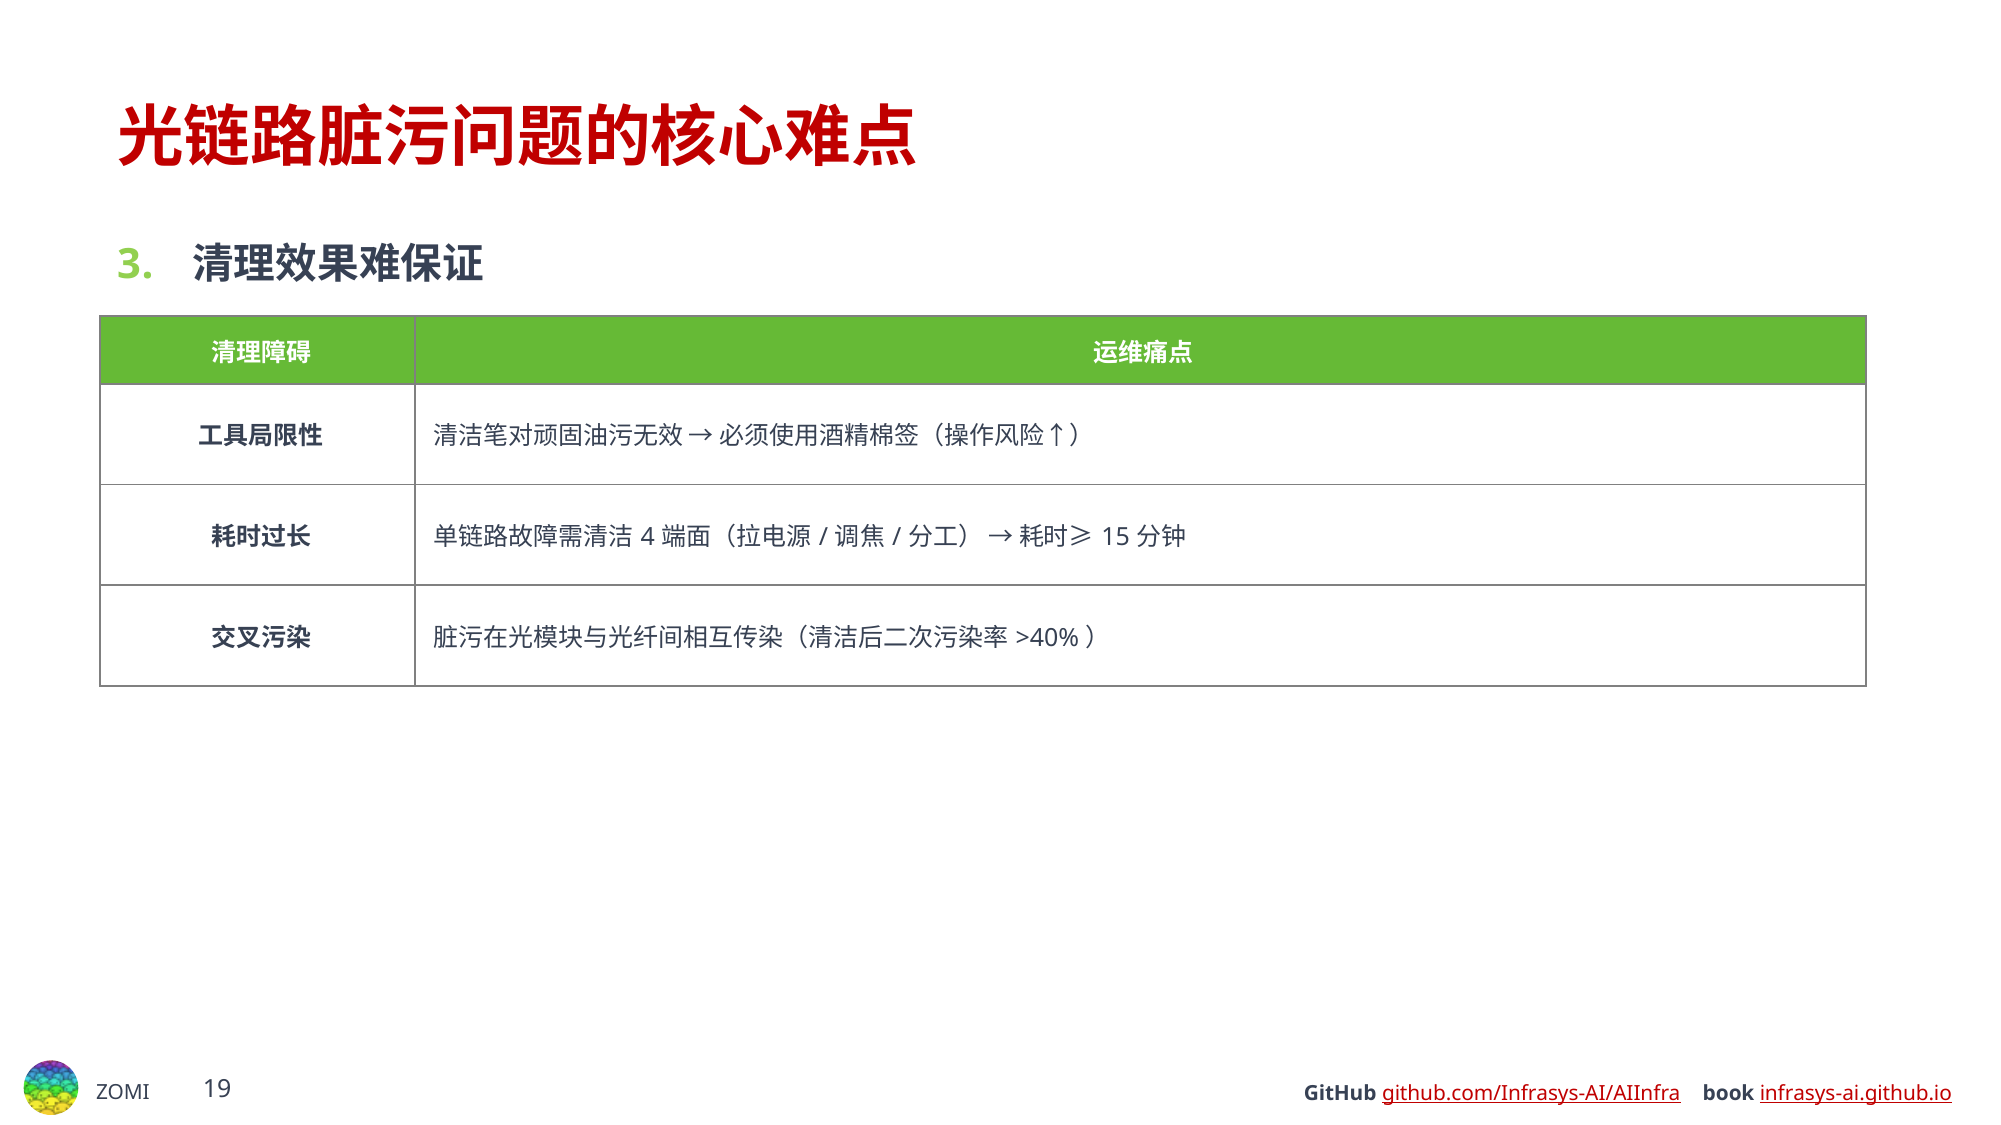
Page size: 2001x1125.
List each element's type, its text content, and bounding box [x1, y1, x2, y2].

table_cell 单链路故障需清洁4端面（拉电源/调焦/分工） → 耗时≥15分钟 [416, 485, 1865, 584]
table_cell 脏污在光模块与光纤间相互传染（清洁后二次污染率>40%） [416, 586, 1865, 685]
table_cell 清洁笔对顽固油污无效 → 必须使用酒精棉签（操作风险↑） [416, 385, 1865, 484]
table_header ​​清理障碍​​ [101, 317, 414, 383]
table_cell ​​工具局限性​​ [101, 385, 414, 484]
list 清理效果难保证​ [102, 204, 1901, 1043]
table_cell ​​交叉污染​​ [101, 586, 414, 685]
table_header ​​运维痛点​​ [416, 317, 1865, 383]
picture [23, 1060, 79, 1115]
table_cell ​​耗时过长​​ [101, 485, 414, 584]
title 光链路脏污问题的核心难点​ [102, 85, 1901, 183]
